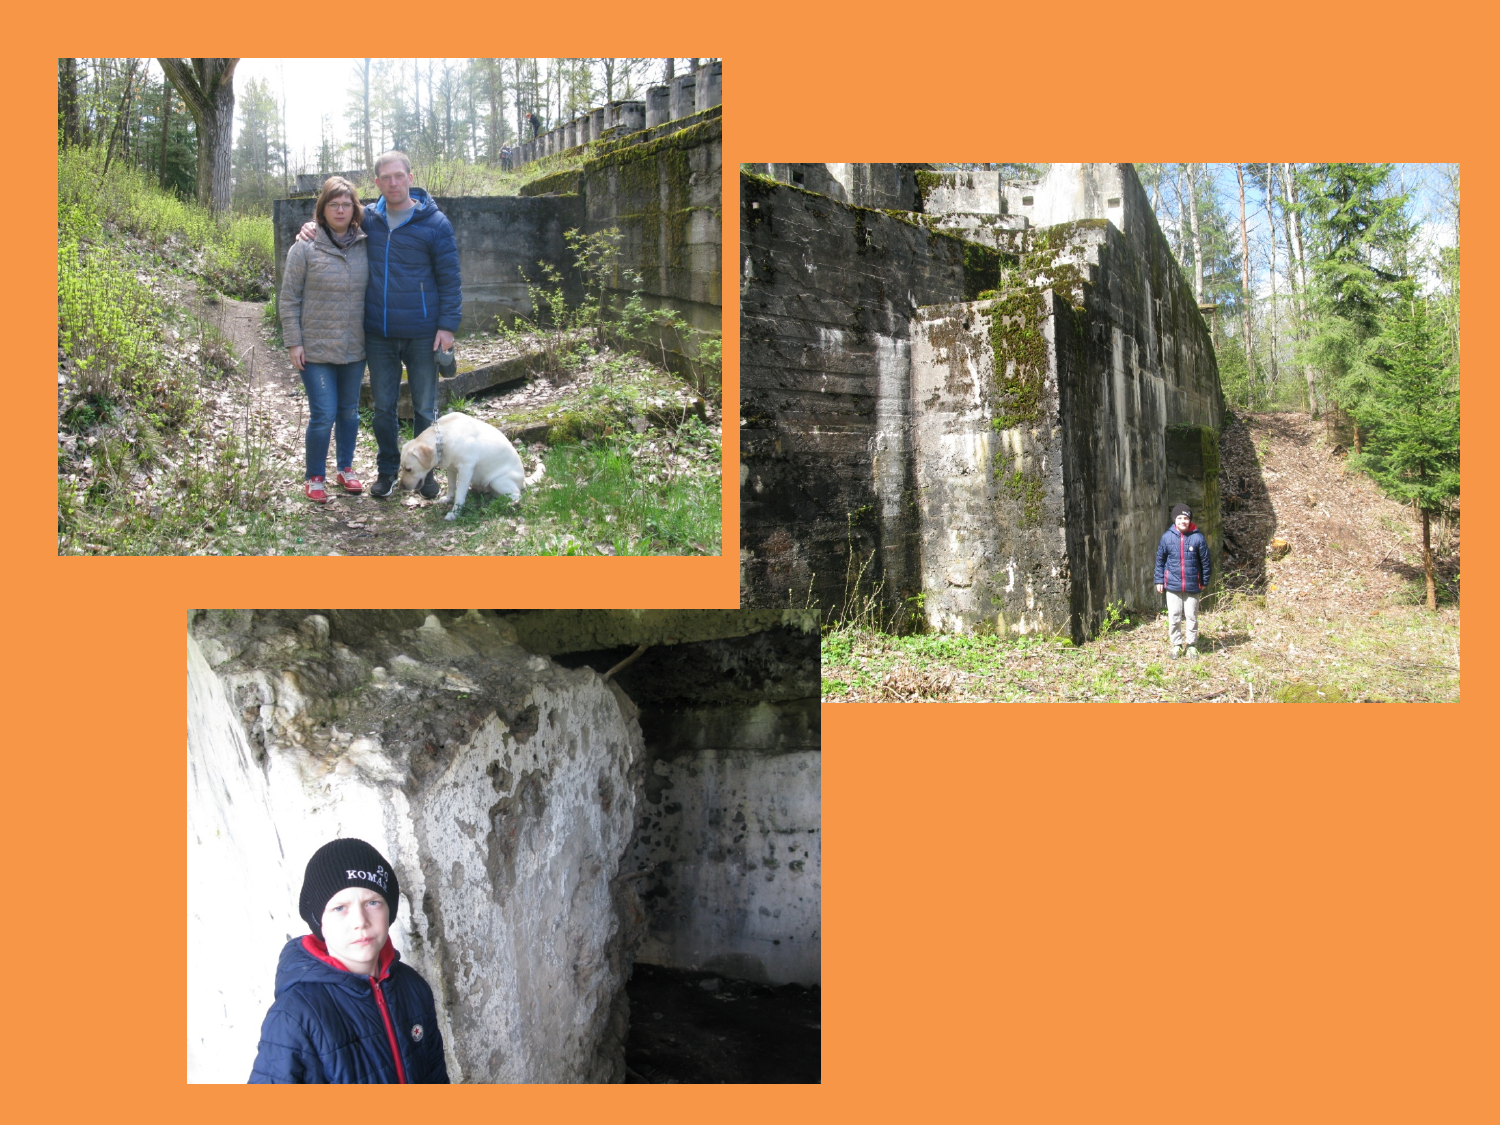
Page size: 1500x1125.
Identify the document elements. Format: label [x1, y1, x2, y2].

list [740, 163, 1460, 704]
list [58, 58, 722, 556]
picture [187, 609, 821, 1085]
